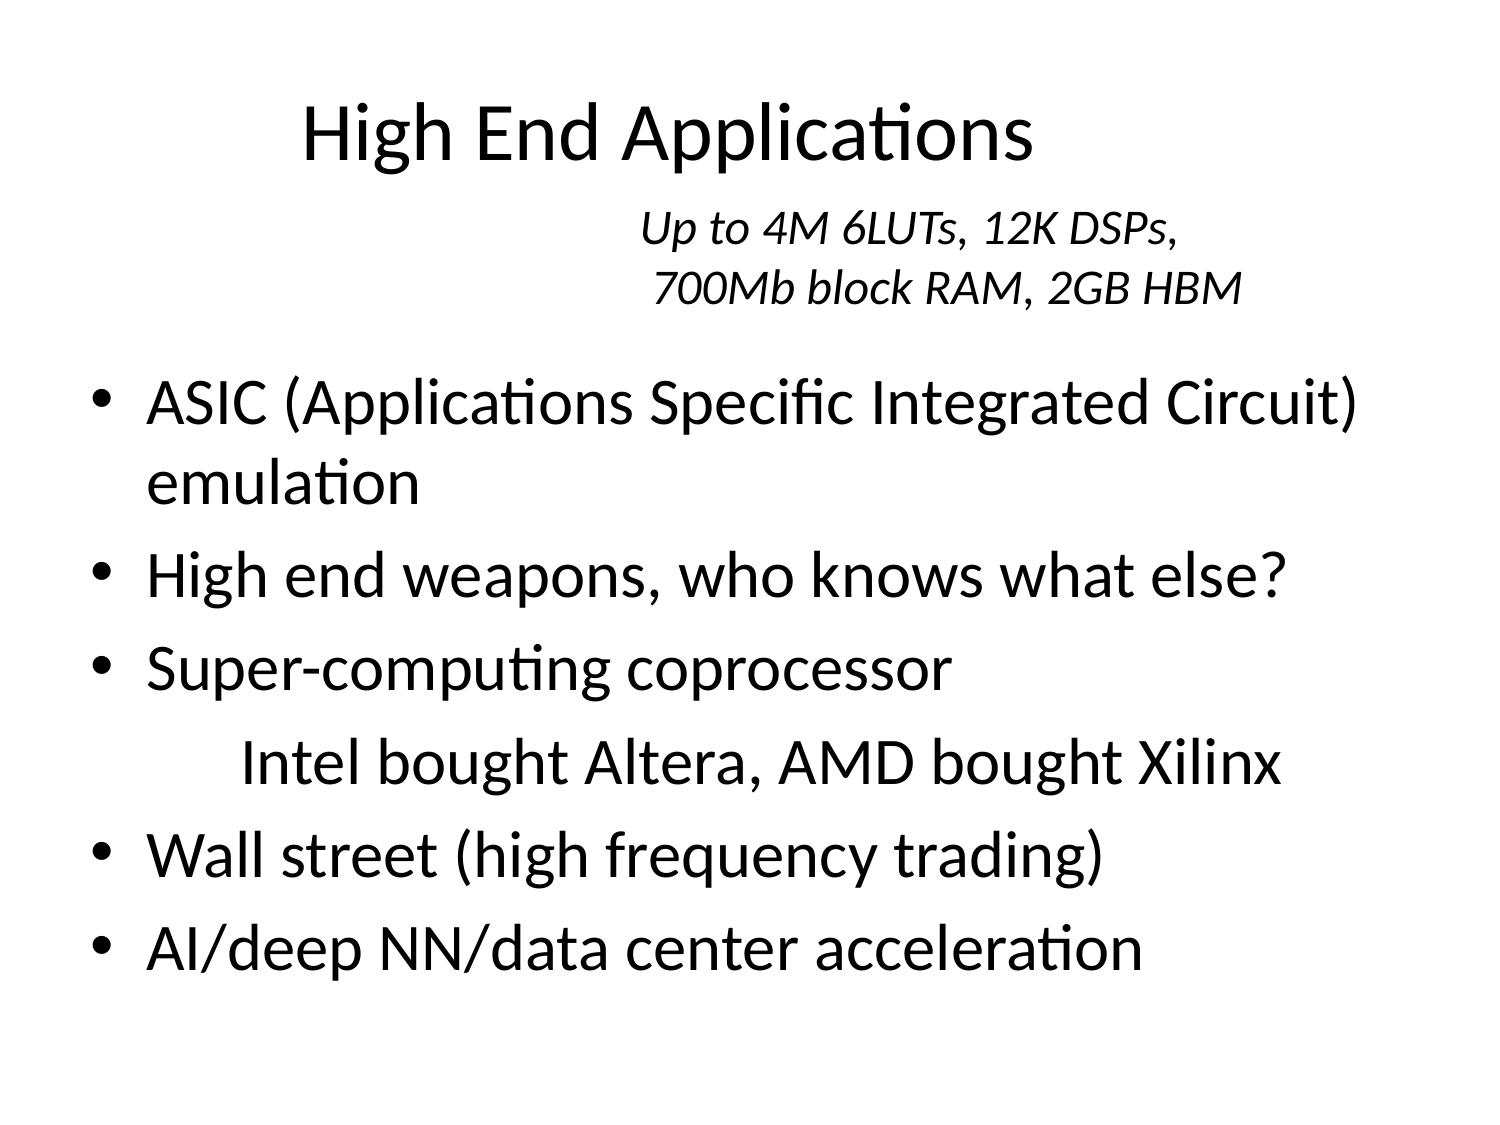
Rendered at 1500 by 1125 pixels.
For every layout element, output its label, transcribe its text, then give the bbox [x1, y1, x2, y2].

list ASIC (Applications Specific Integrated Circuit) emulation High end weapons, who knows what else? Super-computing coprocessor Intel bought Altera, AMD bought Xilinx Wall street (high frequency trading) AI/deep NN/data center acceleration [75, 350, 1425, 1025]
text_box Up to 4M 6LUTs, 12K DSPs, 700Mb block RAM, 2GB HBM [624, 187, 1365, 323]
title High End Applications [137, 50, 1200, 205]
